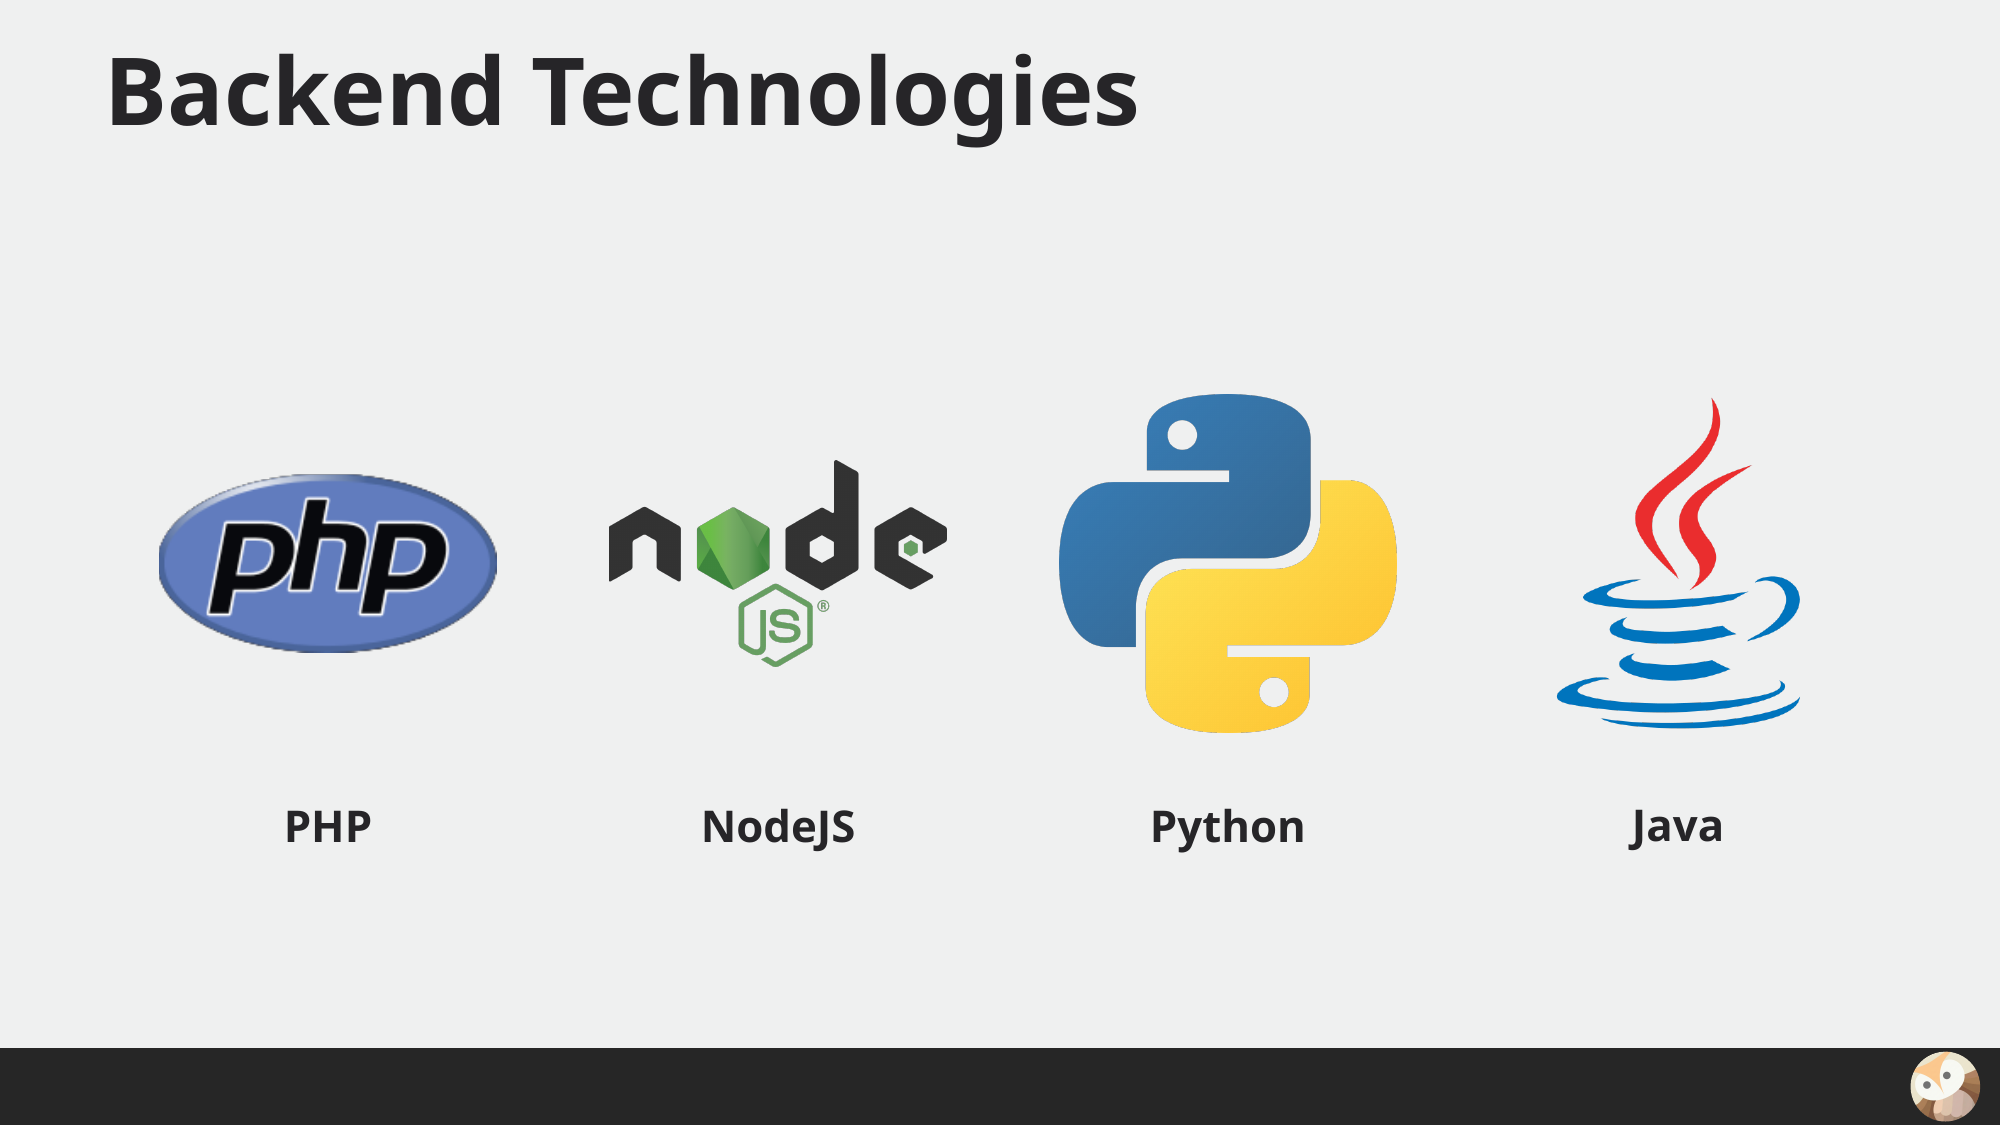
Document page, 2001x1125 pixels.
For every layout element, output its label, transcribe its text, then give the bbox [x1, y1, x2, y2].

list NodeJS [651, 790, 905, 854]
picture [159, 394, 497, 733]
picture [1509, 393, 1847, 732]
picture [1059, 394, 1397, 733]
list PHP [201, 790, 455, 854]
list Python [1101, 790, 1355, 854]
title Backend Technologies [89, 40, 1911, 150]
picture [1910, 1051, 1981, 1122]
text_box Java [1551, 790, 1805, 853]
picture [609, 394, 947, 733]
